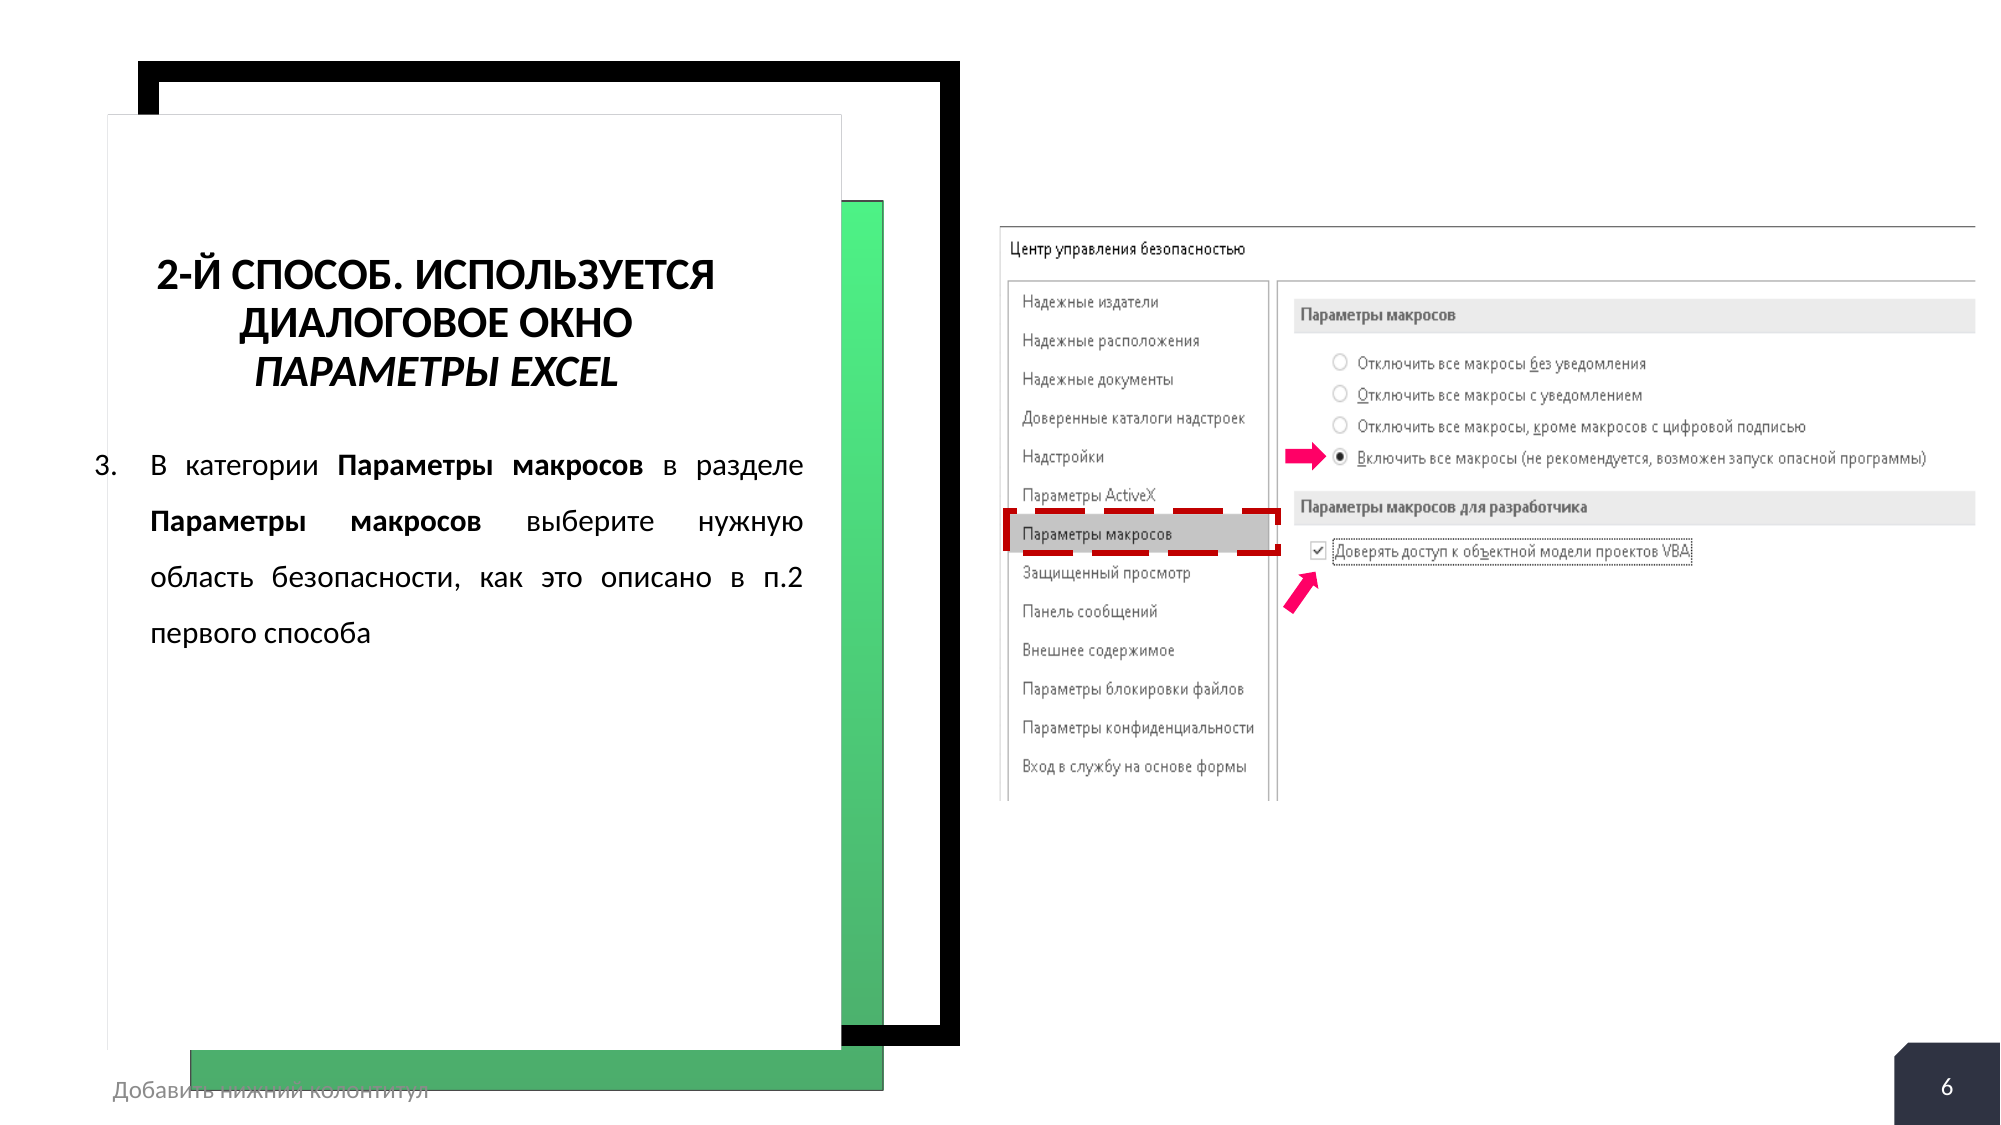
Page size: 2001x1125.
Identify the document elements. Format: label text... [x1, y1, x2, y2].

list В категории Параметры макросов в разделе Параметры макросов выберите нужную область безопасности, как это описано в п.2 первого способа [79, 417, 820, 1053]
footer Добавить нижний колонтитул [97, 1059, 773, 1119]
slide_number 6 [1894, 1052, 2000, 1119]
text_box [999, 226, 1976, 801]
title 2-й способ. Используется Диалоговое окно Параметры Excel [99, 242, 773, 404]
